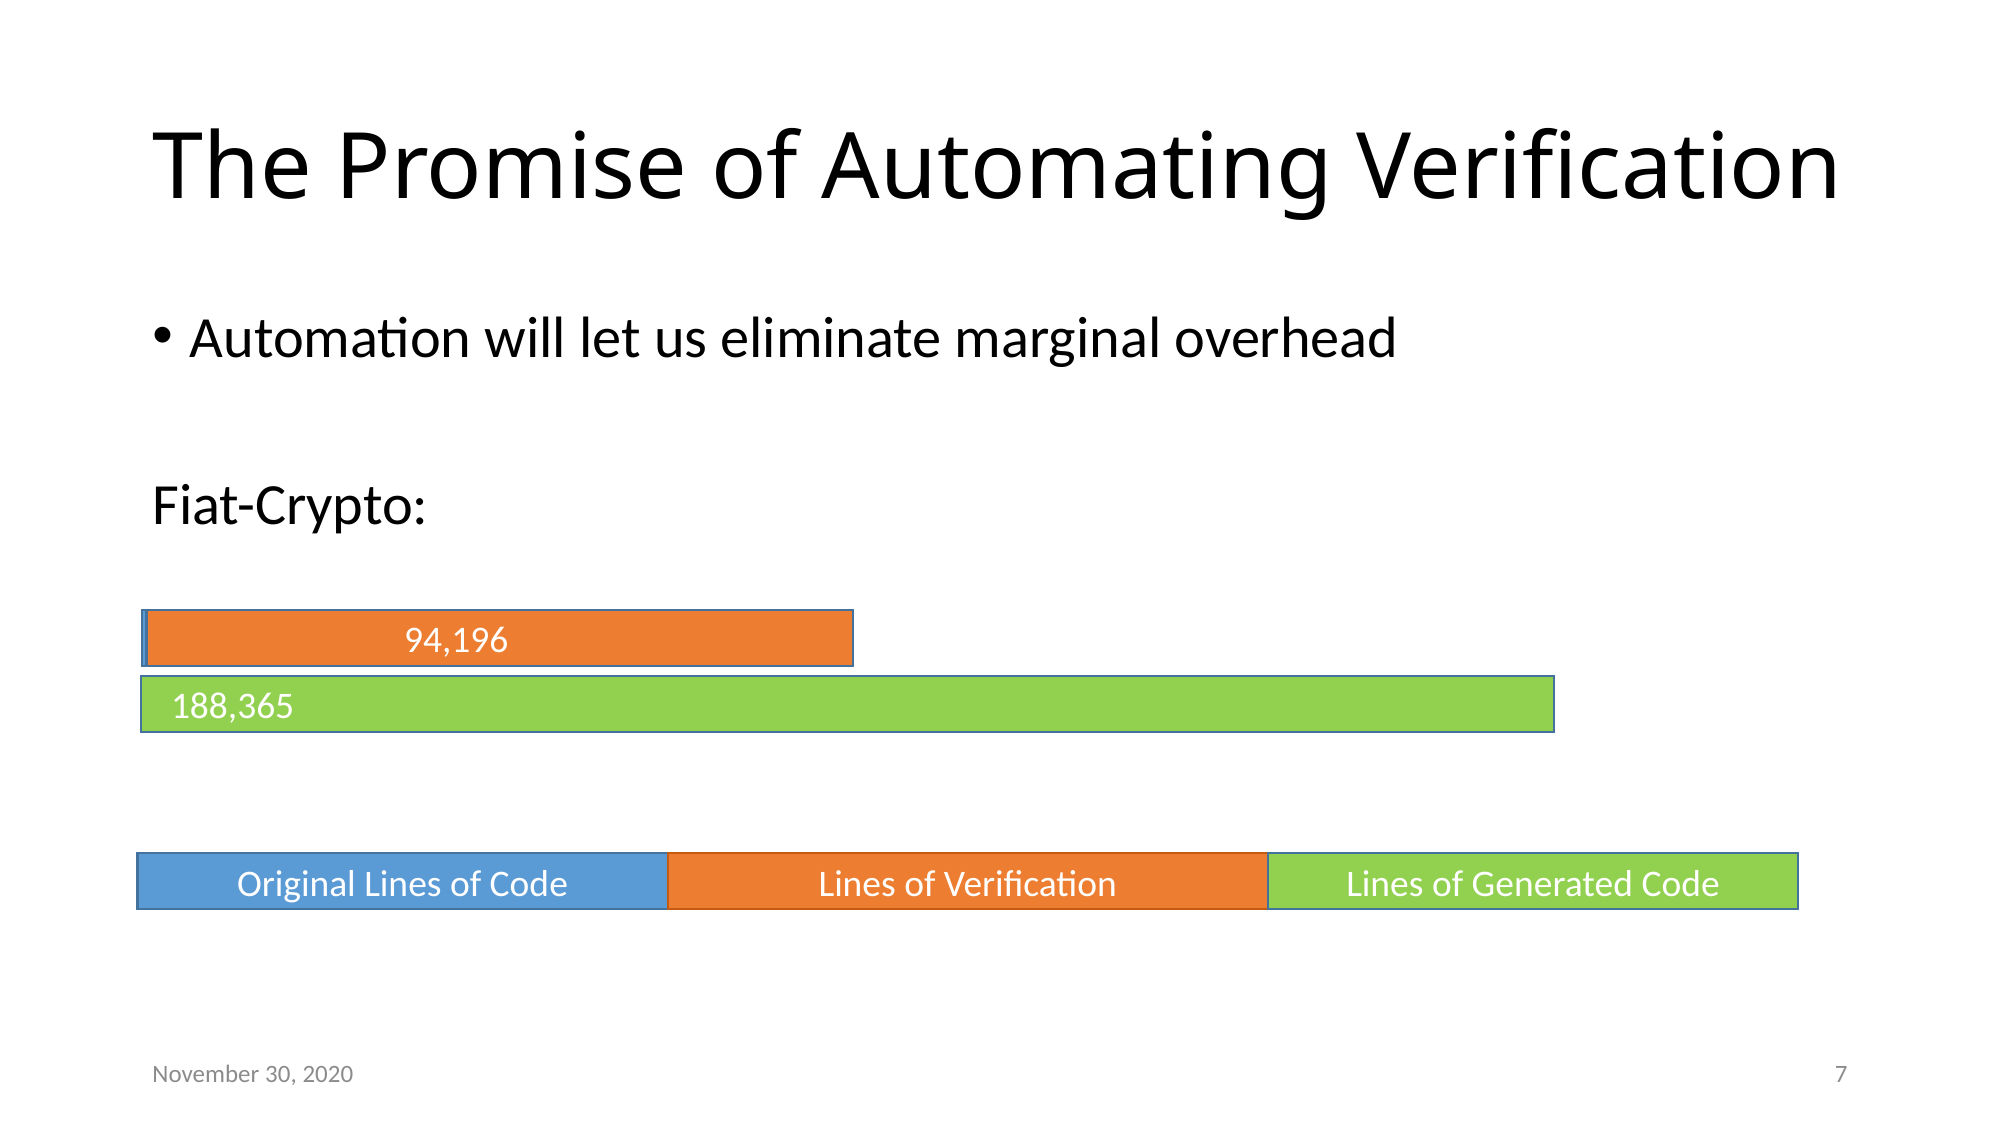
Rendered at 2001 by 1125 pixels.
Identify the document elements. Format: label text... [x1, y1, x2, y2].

list Automation will let us eliminate marginal overhead Fiat-Crypto: [137, 299, 1863, 1014]
slide_number 7 [1412, 1042, 1863, 1103]
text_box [141, 610, 853, 667]
text_box Lines of Verification [667, 852, 1267, 910]
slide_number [137, 1042, 588, 1103]
text_box 188,365 [134, 675, 331, 733]
text_box [331, 675, 1555, 733]
text_box Original Lines of Code [136, 852, 667, 910]
text_box Lines of Generated Code [1267, 852, 1799, 910]
title The Promise of Automating Verification [137, 59, 1863, 278]
